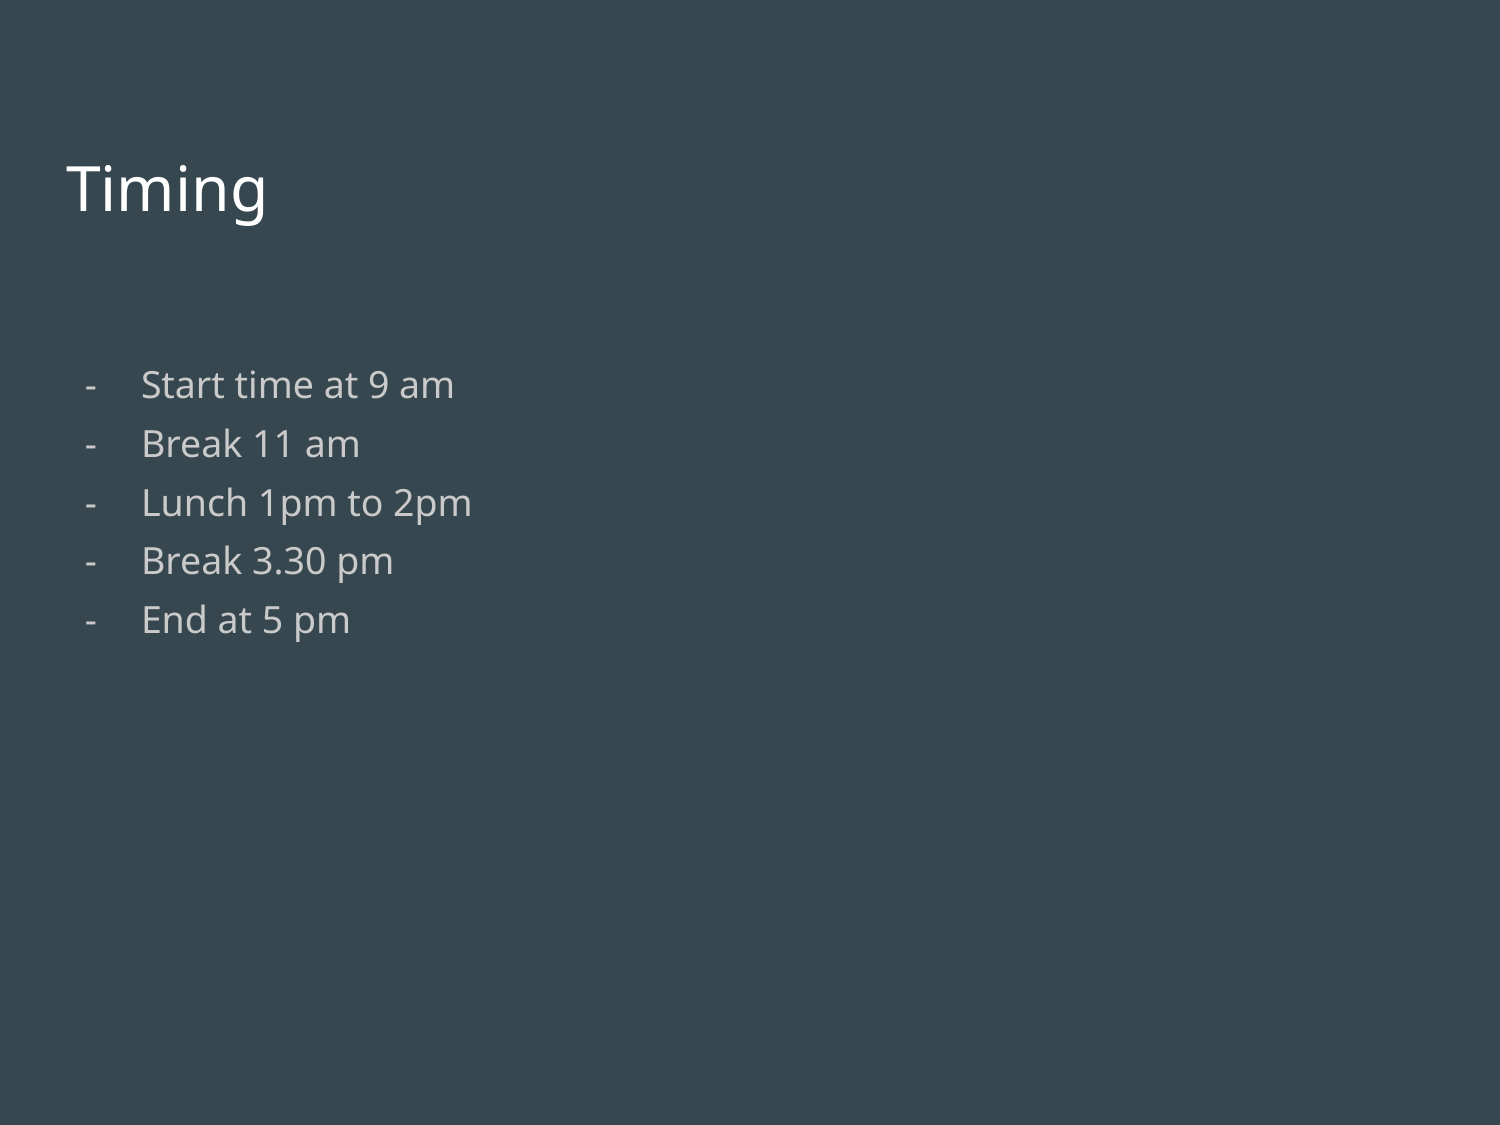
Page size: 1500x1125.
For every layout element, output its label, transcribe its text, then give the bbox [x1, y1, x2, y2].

title Timing [51, 129, 1449, 297]
list Start time at 9 am Break 11 am Lunch 1pm to 2pm Break 3.30 pm End at 5 pm [51, 336, 1449, 1125]
